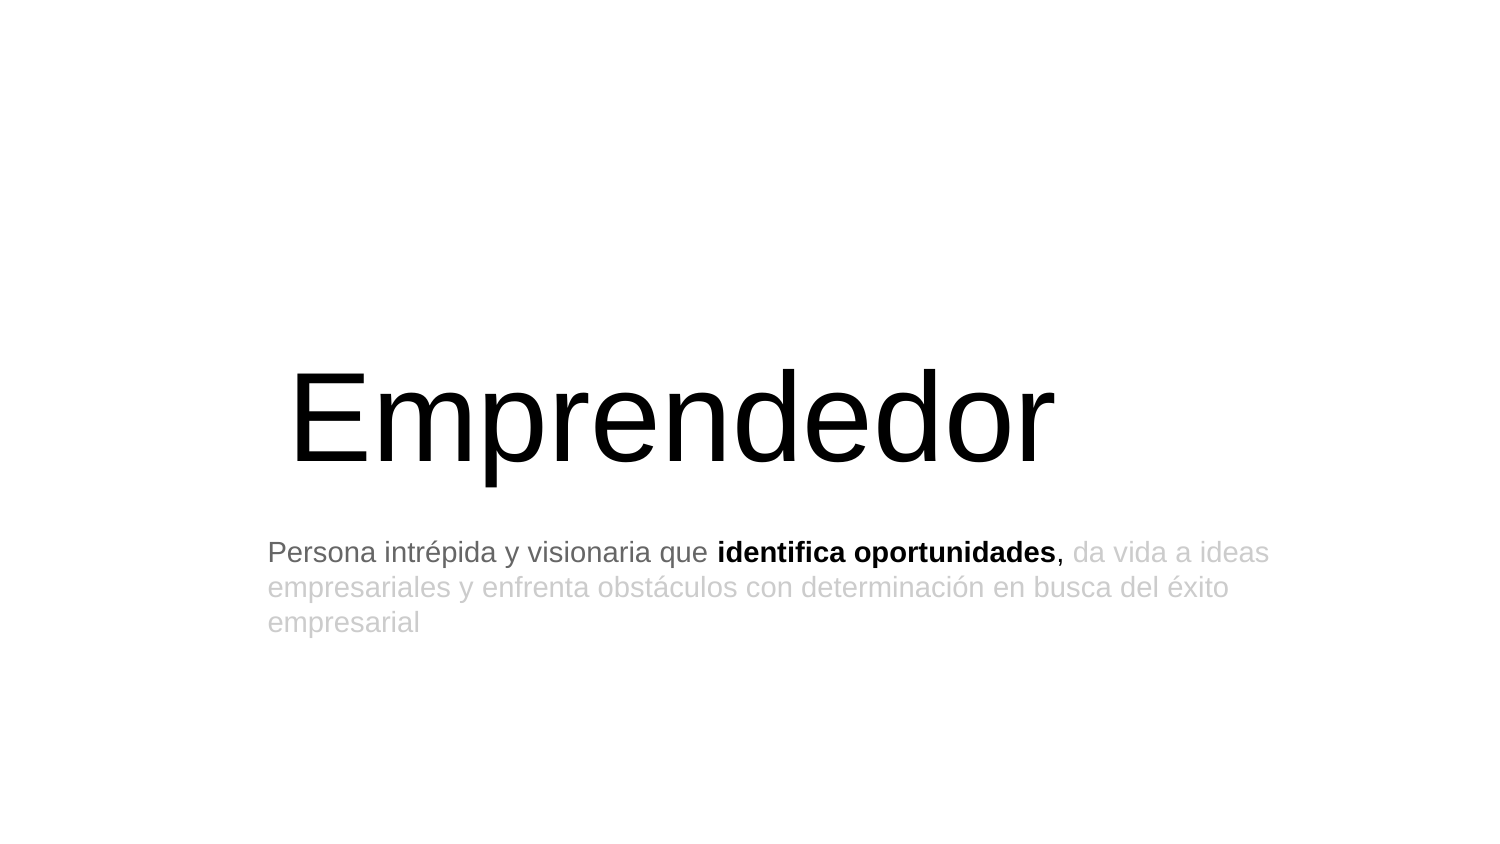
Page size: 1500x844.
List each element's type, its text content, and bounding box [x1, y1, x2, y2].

text_box Emprendedor [272, 319, 1375, 525]
text_box Persona intrépida y visionaria que identifica oportunidades, da vida a ideas empresariales y enfrenta obstáculos con determinación en busca del éxito empresarial [252, 518, 1355, 645]
